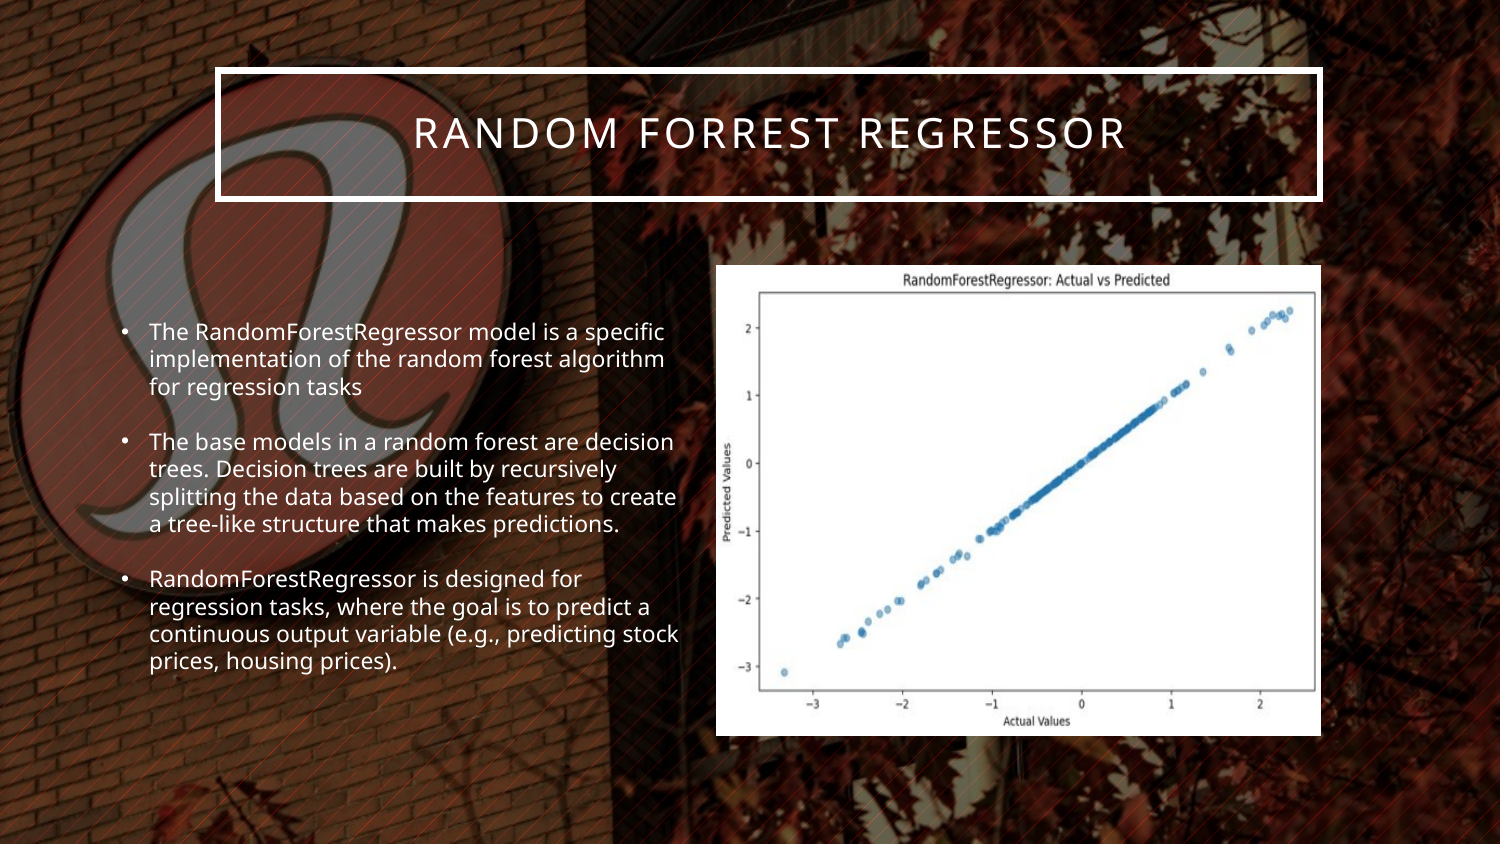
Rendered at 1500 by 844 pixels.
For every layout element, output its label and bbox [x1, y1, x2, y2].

list [0, 0, 1500, 844]
picture [716, 265, 1321, 736]
